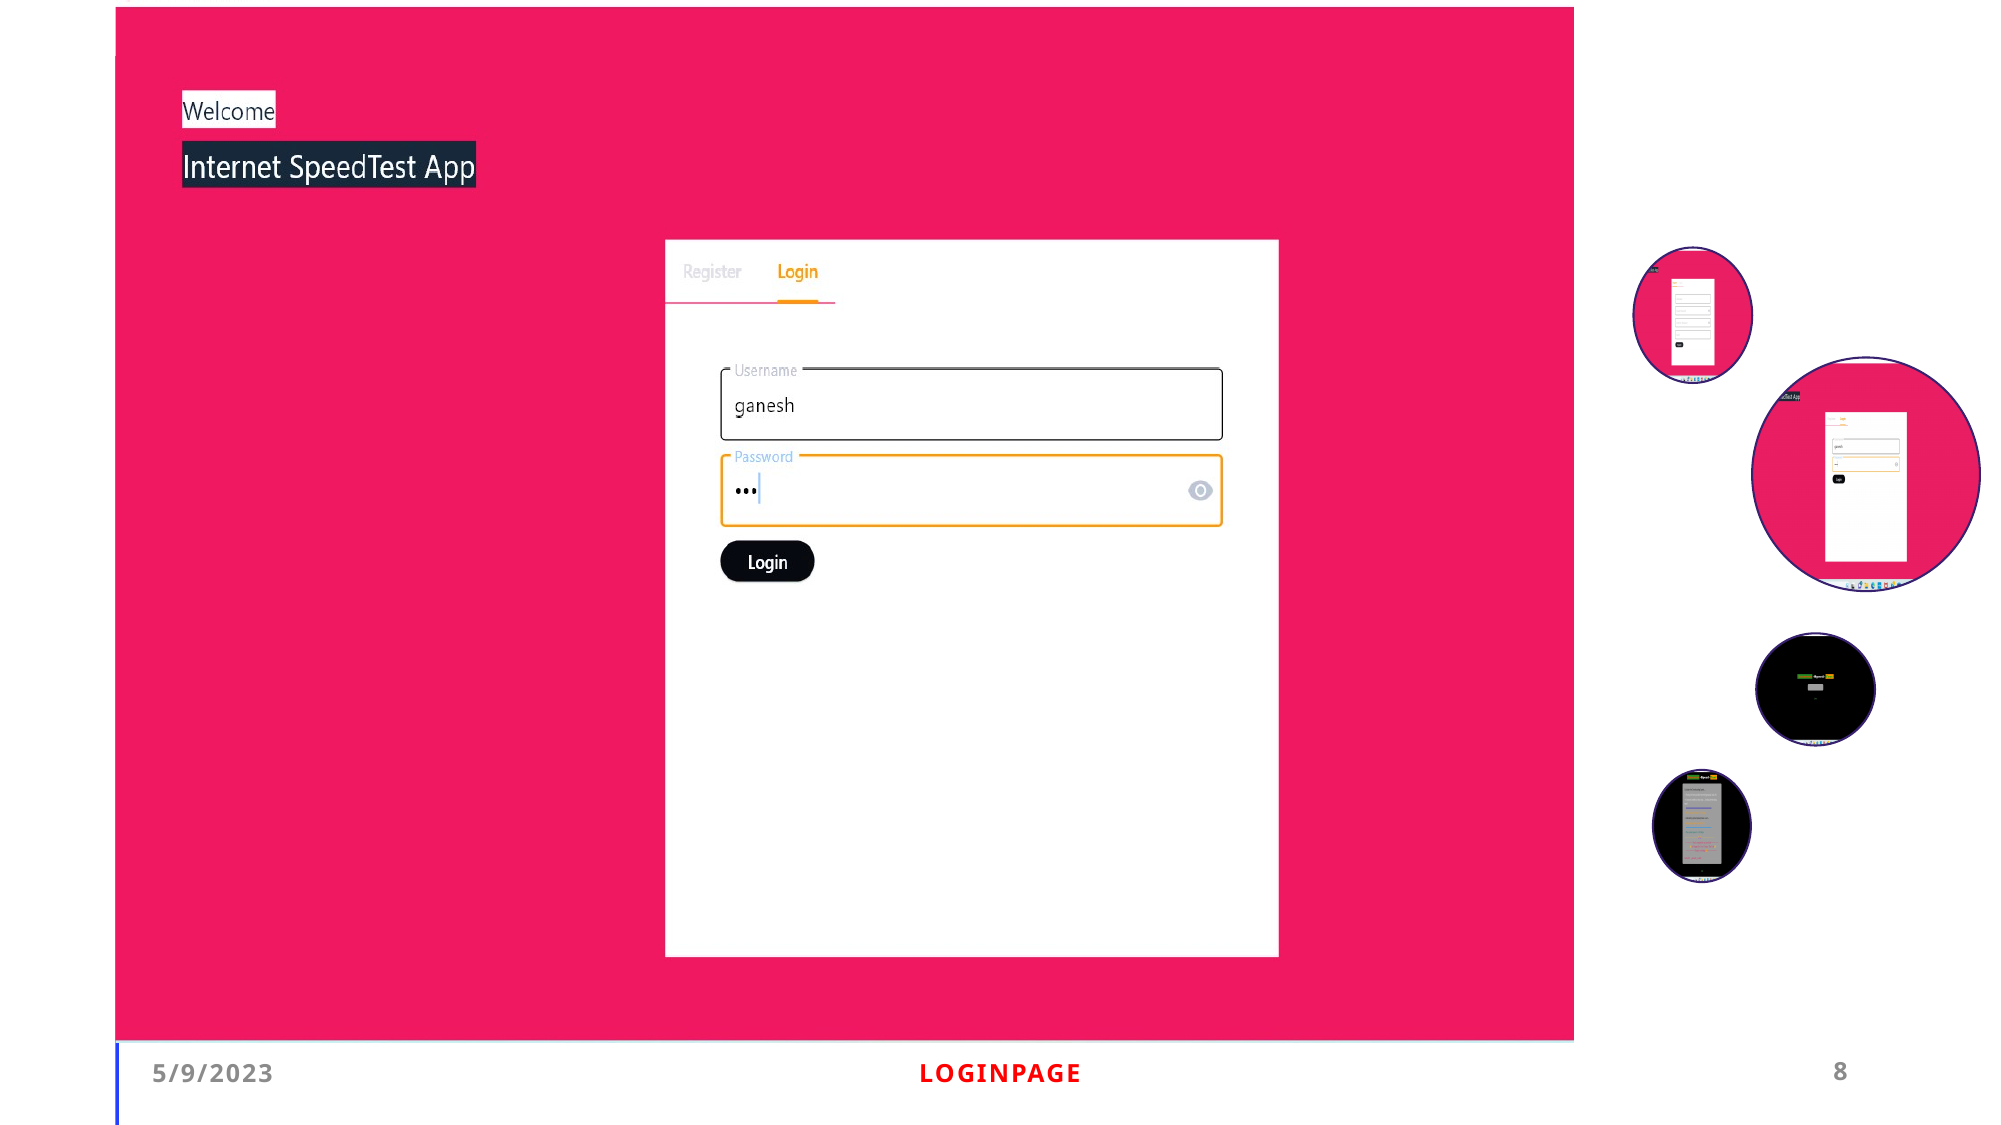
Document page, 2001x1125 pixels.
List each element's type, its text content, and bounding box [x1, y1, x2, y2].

footer loginpage [662, 1043, 1338, 1103]
text_box [1755, 632, 1877, 747]
text_box [1651, 768, 1752, 884]
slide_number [137, 1043, 588, 1103]
slide_number 8 [1412, 1042, 1863, 1103]
picture [115, 0, 1574, 1043]
text_box [1632, 246, 1754, 385]
text_box [1751, 356, 1981, 593]
